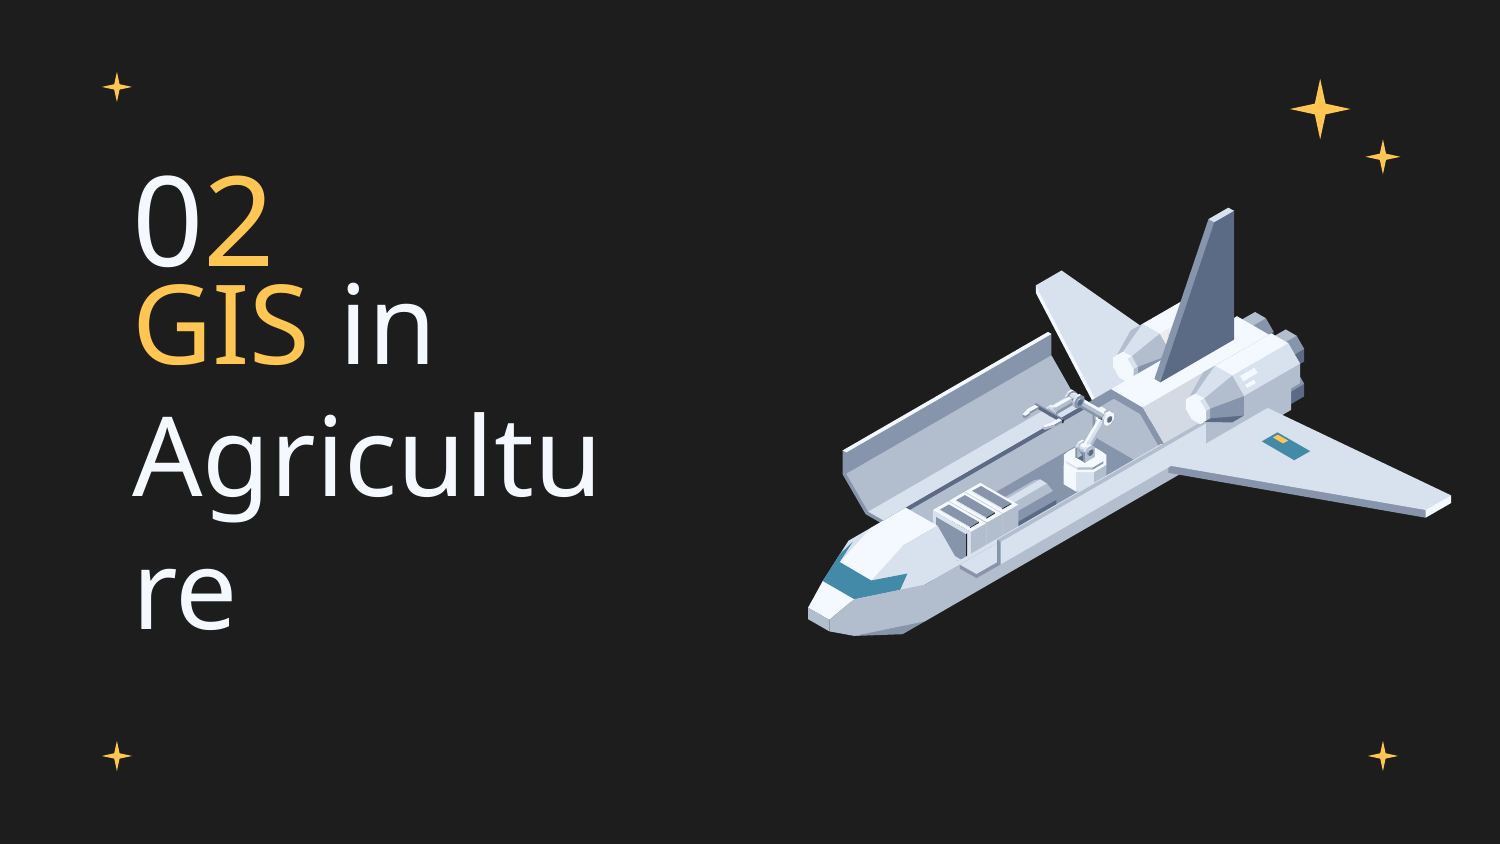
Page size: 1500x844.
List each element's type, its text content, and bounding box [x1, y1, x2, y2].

title 02 [116, 141, 388, 292]
text_box [1365, 139, 1401, 175]
title GIS in Agriculture [116, 328, 660, 577]
text_box [1289, 78, 1351, 140]
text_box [807, 207, 1452, 637]
